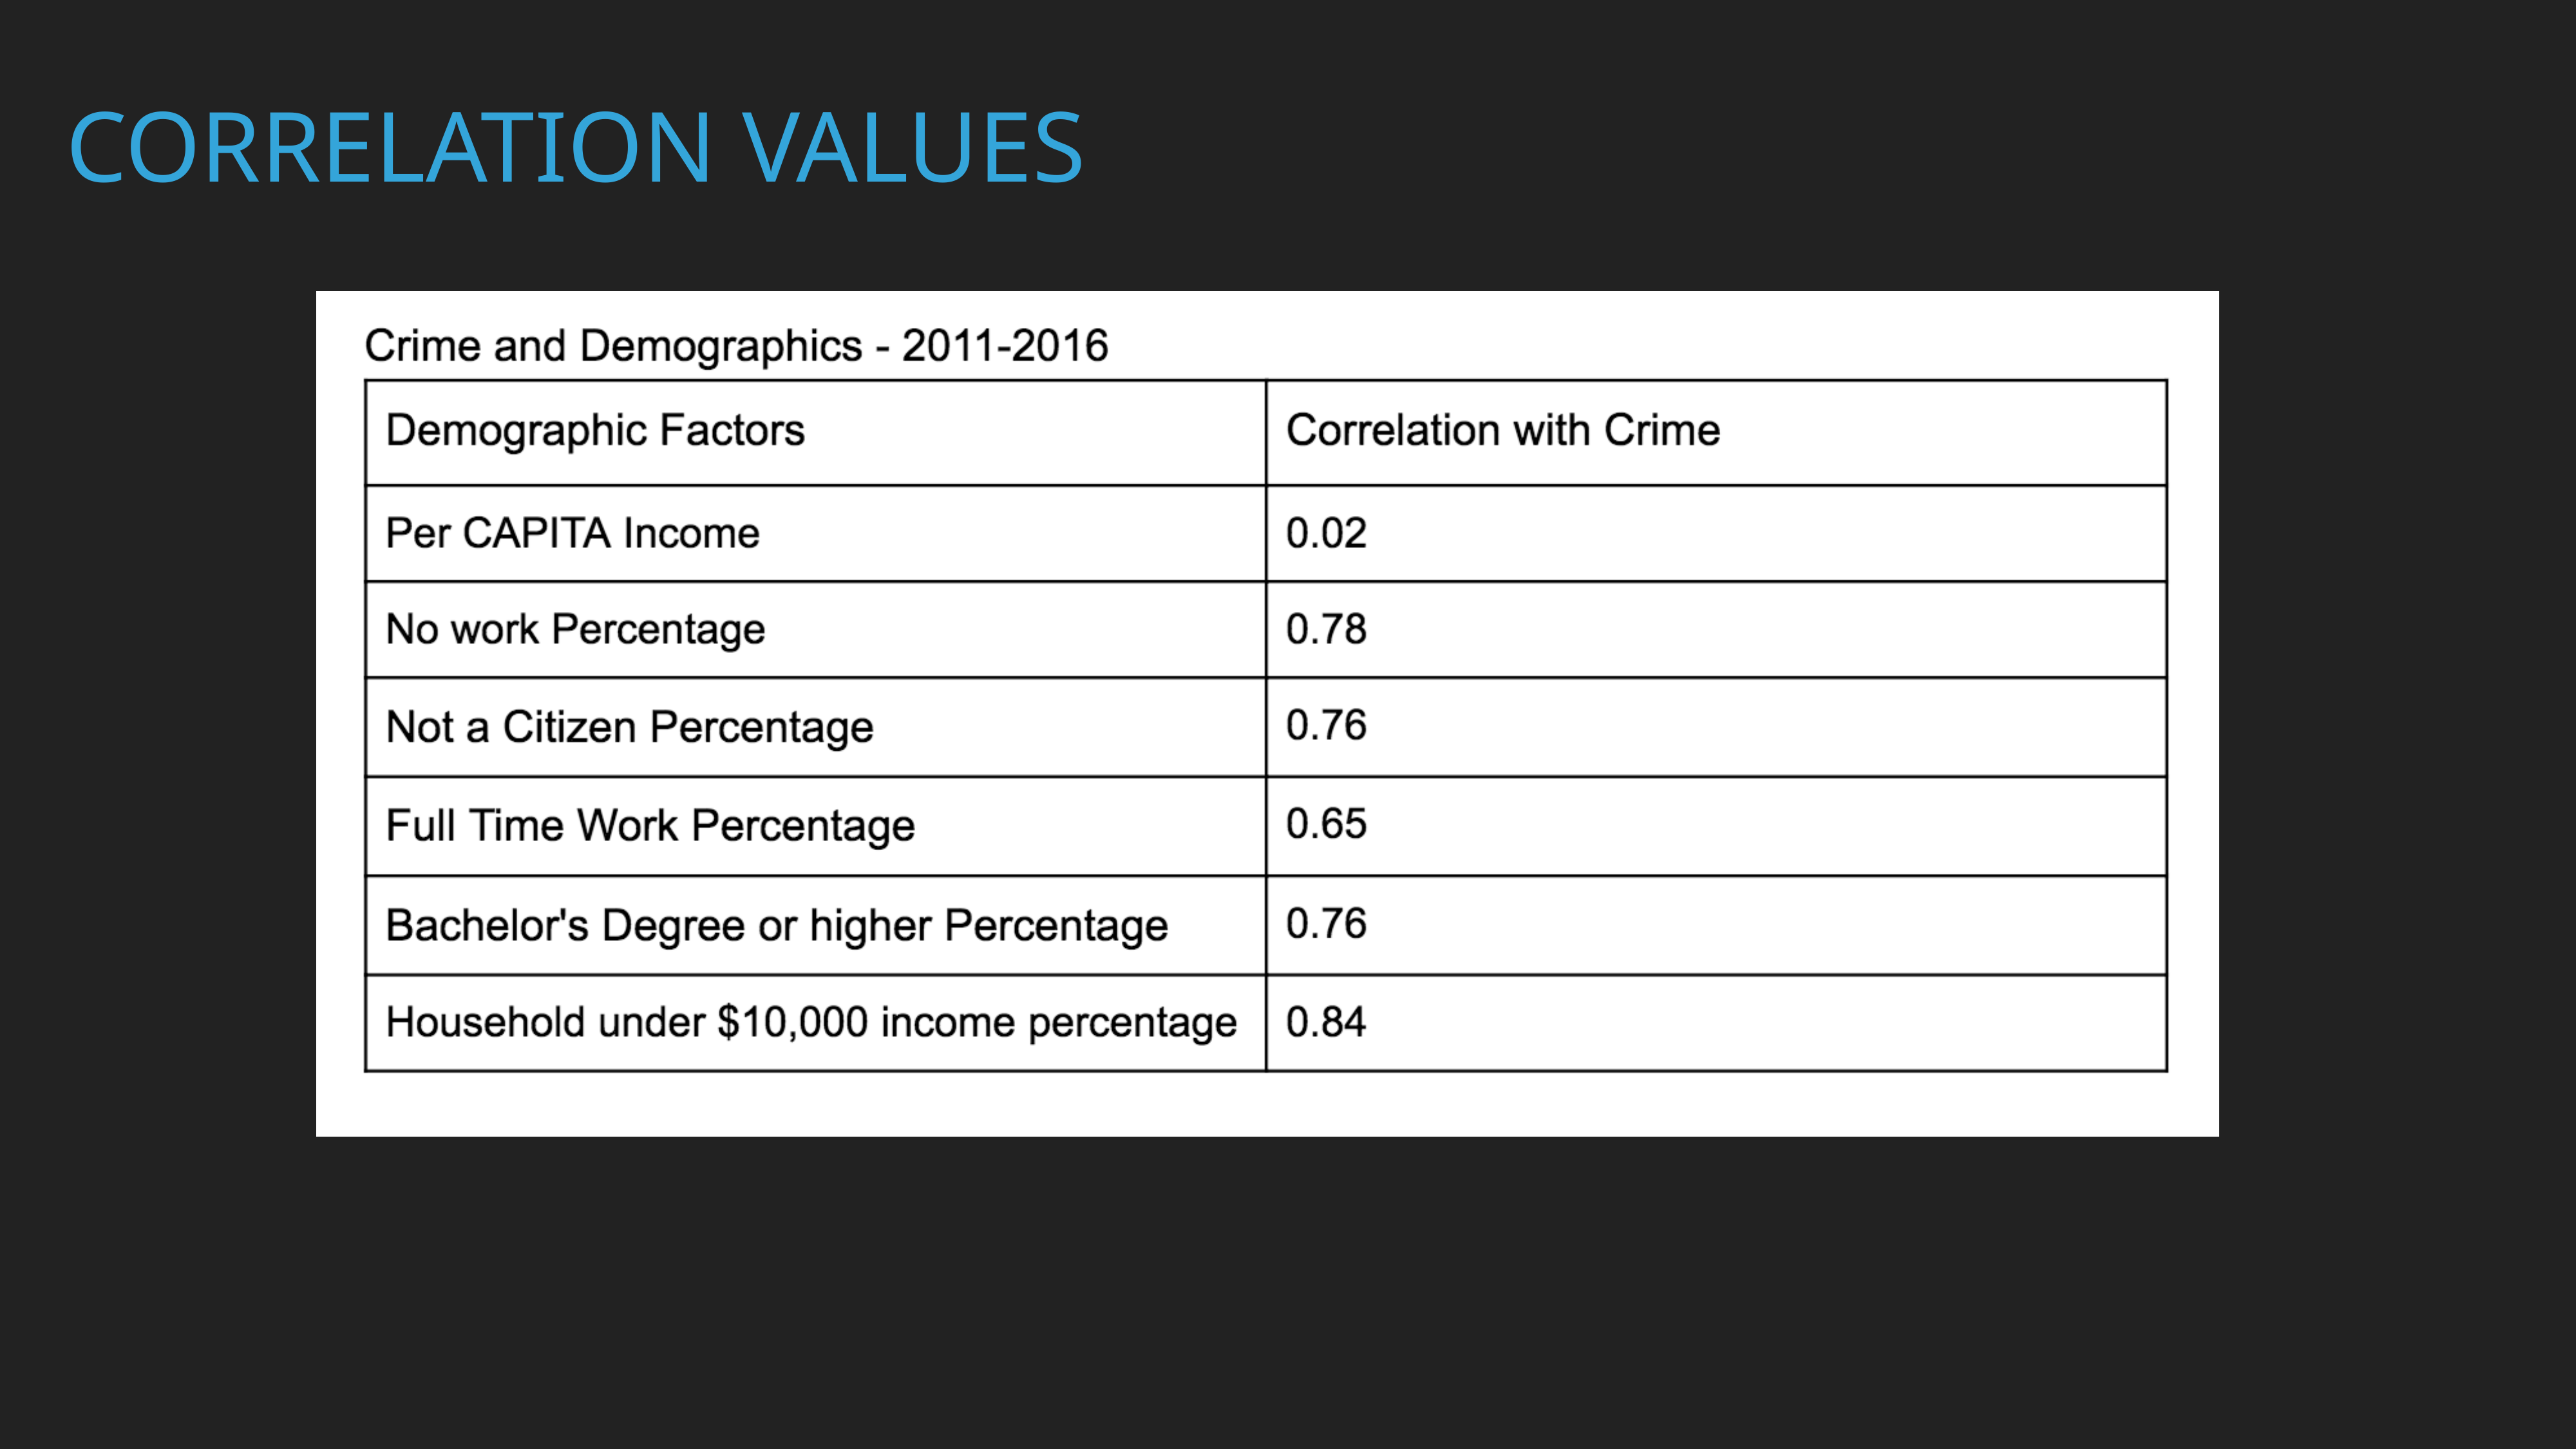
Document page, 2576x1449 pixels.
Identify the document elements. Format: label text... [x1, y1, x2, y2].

picture [316, 291, 2219, 1137]
title cORRELATION vALUES [60, 101, 2476, 210]
